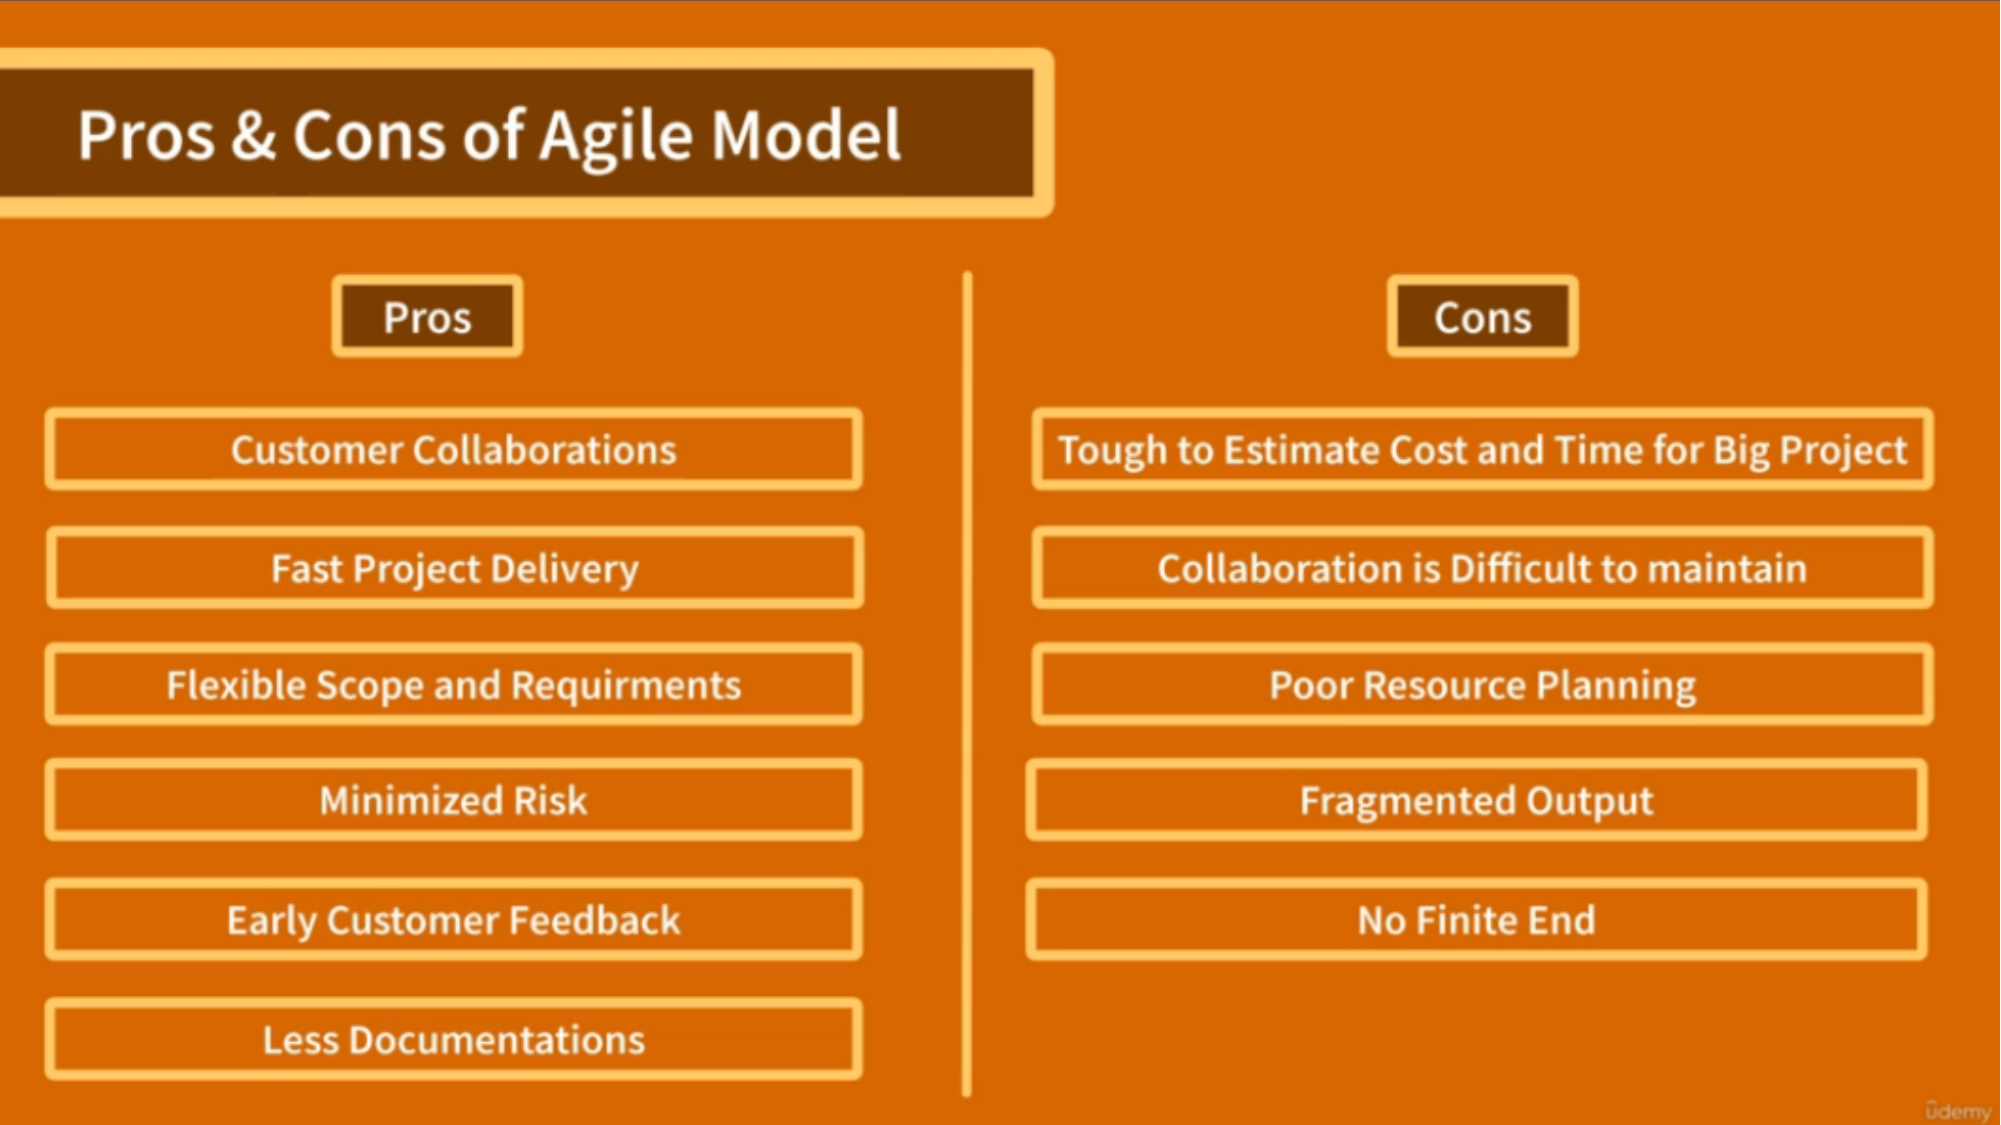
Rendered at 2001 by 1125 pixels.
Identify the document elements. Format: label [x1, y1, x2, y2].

list [0, 0, 2000, 1125]
